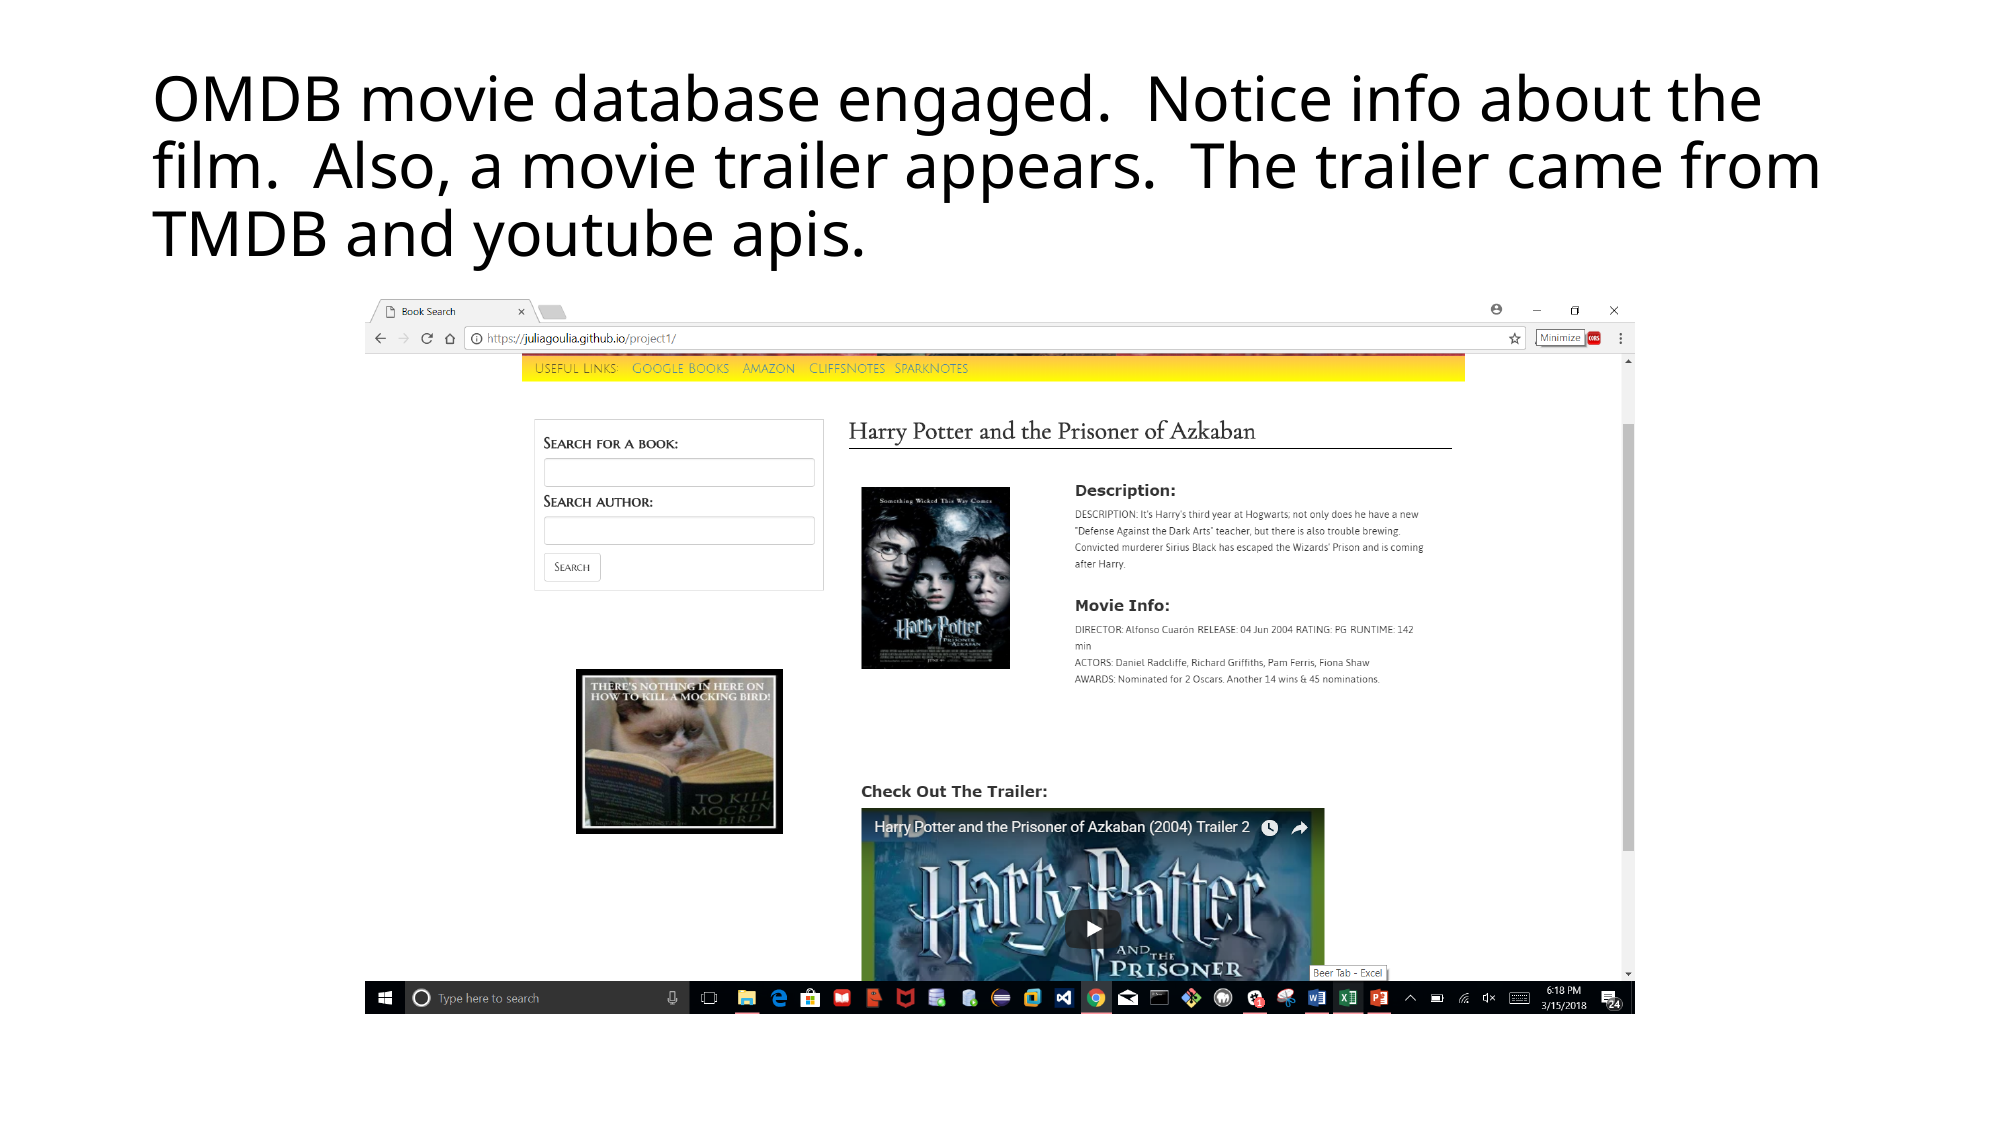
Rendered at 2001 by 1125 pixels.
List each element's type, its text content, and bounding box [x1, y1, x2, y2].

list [365, 299, 1635, 1014]
title OMDB movie database engaged. Notice info about the film. Also, a movie trailer appears. The trailer came from TMDB and youtube apis. [137, 59, 1863, 278]
